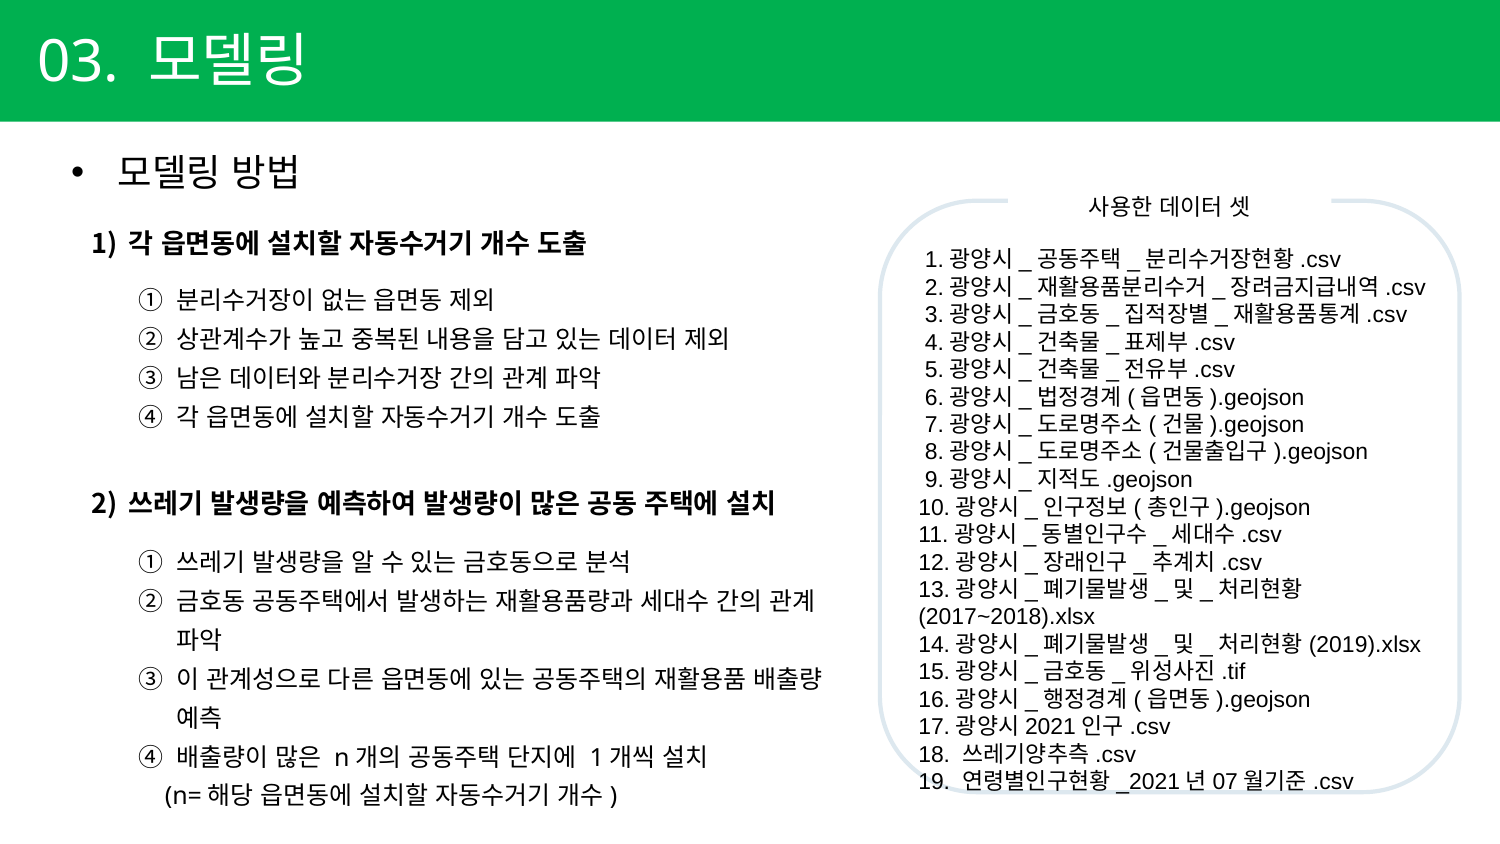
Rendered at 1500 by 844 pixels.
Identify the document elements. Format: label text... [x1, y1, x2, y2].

text_box 쓰레기 발생량을 알 수 있는 금호동으로 분석 금호동 공동주택에서 발생하는 재활용품량과 세대수 간의 관계 파악 이 관계성으로 다른 읍면동에 있는 공동주택의 재활용품 배출량 예측 배출량이 많은 n개의 공동주택 단지에 1개씩 설치 (n=해당 읍면동에 설치할 자동수거기 개수) [123, 530, 845, 818]
text_box 모델링 방법 [56, 141, 316, 202]
text_box 분리수거장이 없는 읍면동 제외 상관계수가 높고 중복된 내용을 담고 있는 데이터 제외 남은 데이터와 분리수거장 간의 관계 파악 각 읍면동에 설치할 자동수거기 개수 도출 [123, 268, 809, 439]
text_box 각 읍면동에 설치할 자동수거기 개수 도출 쓰레기 발생량을 예측하여 발생량이 많은 공동 주택에 설치 [76, 219, 869, 527]
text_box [879, 185, 1471, 793]
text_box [0, 0, 1500, 122]
